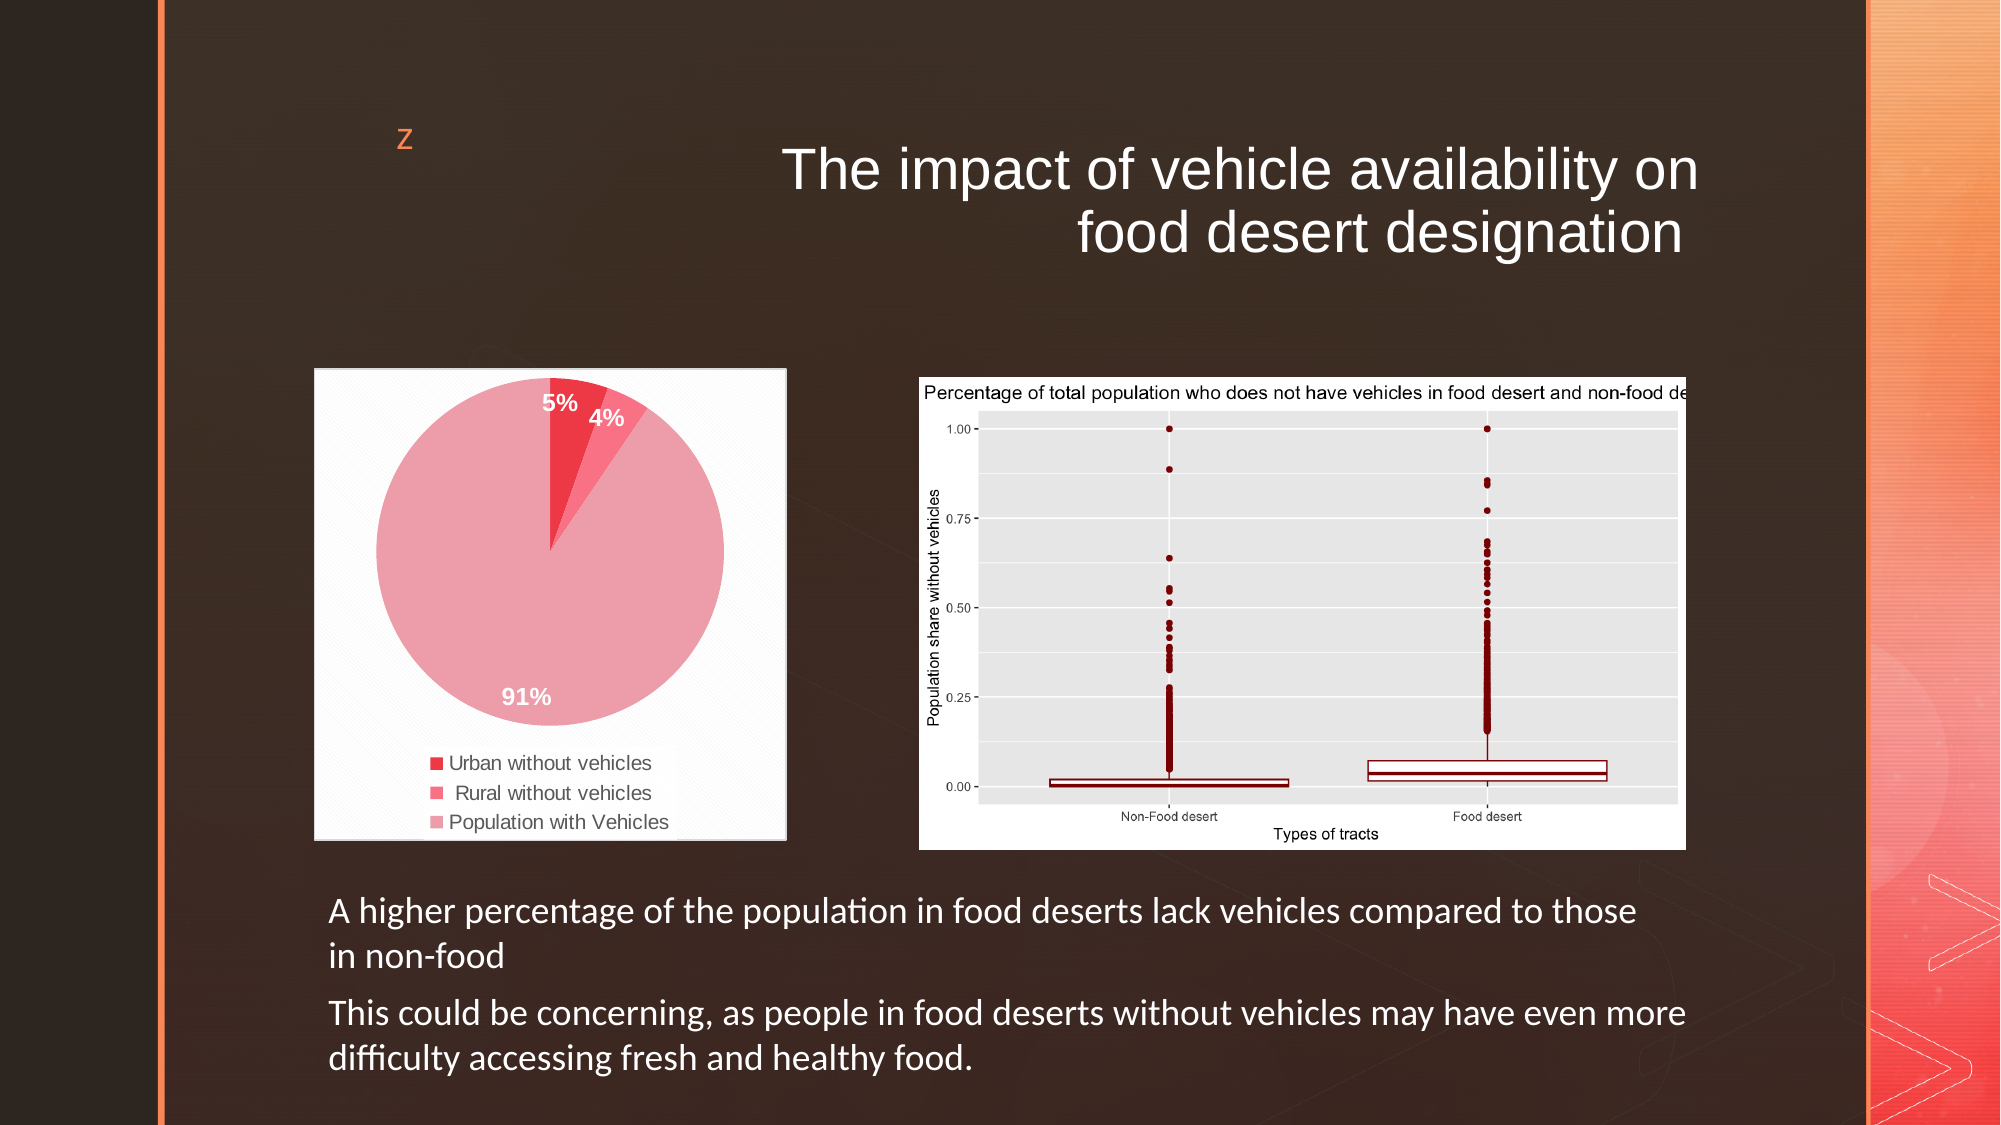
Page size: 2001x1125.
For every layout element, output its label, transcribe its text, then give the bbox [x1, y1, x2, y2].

text_box A higher percentage of the population in food deserts lack vehicles compared to those in non-food [313, 878, 1662, 980]
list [918, 376, 1686, 851]
text_box This could be concerning, as people in food deserts without vehicles may have even more difficulty accessing fresh and healthy food. [313, 980, 1715, 1085]
title The impact of vehicle availability on food desert designation [428, 132, 1733, 310]
chart [313, 367, 787, 841]
picture [1871, 0, 2001, 1125]
